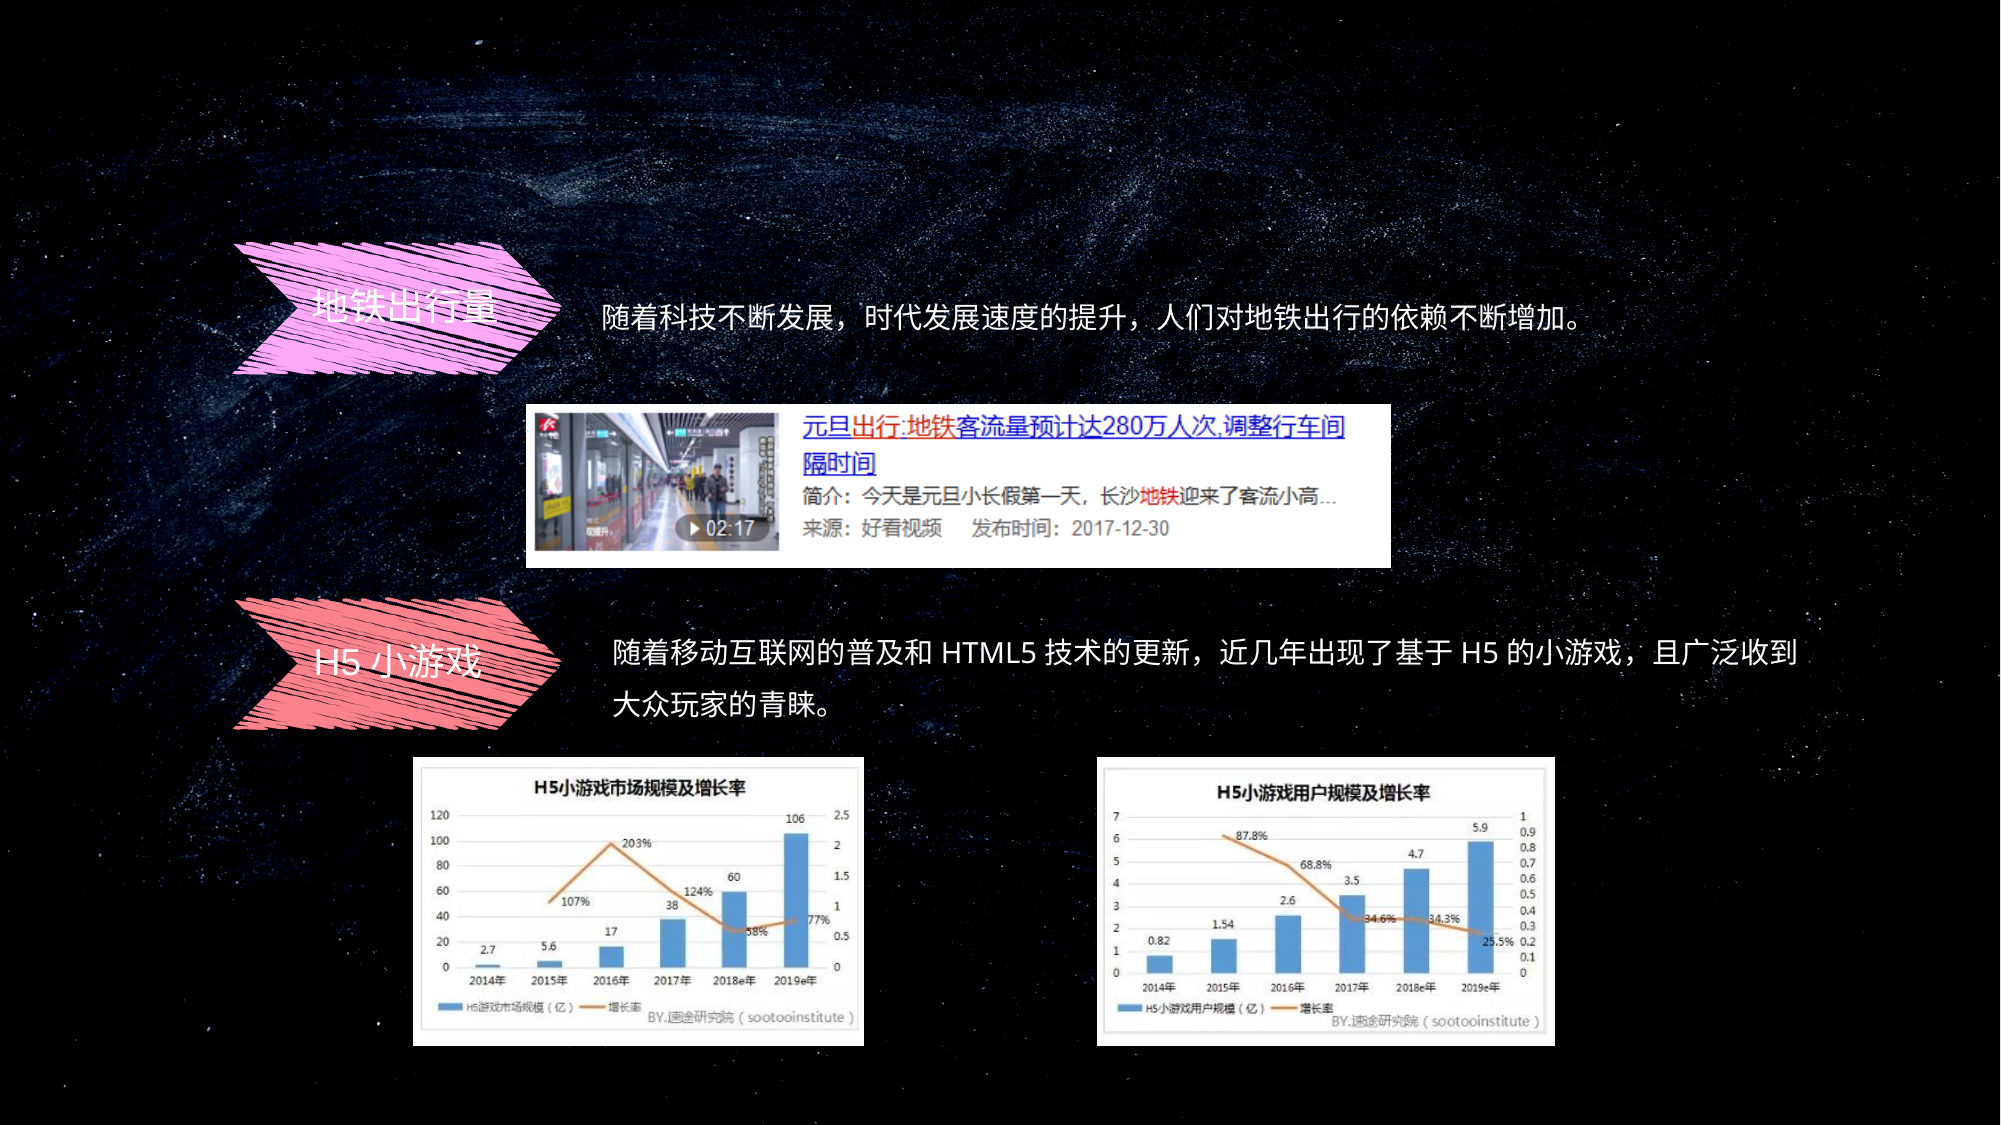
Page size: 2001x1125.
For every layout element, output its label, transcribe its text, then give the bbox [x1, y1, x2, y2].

picture [0, 0, 2001, 1125]
text_box 地铁出行量 [231, 241, 564, 375]
text_box 随着移动互联网的普及和HTML5技术的更新，近几年出现了基于H5的小游戏，且广泛收到大众玩家的青睐。 [597, 609, 1841, 742]
text_box 随着科技不断发展，时代发展速度的提升，人们对地铁出行的依赖不断增加。 [586, 273, 1734, 343]
text_box H5小游戏 [231, 597, 564, 730]
text_box 1.1 [75, 85, 180, 251]
text_box 社会背景 [180, 93, 649, 169]
